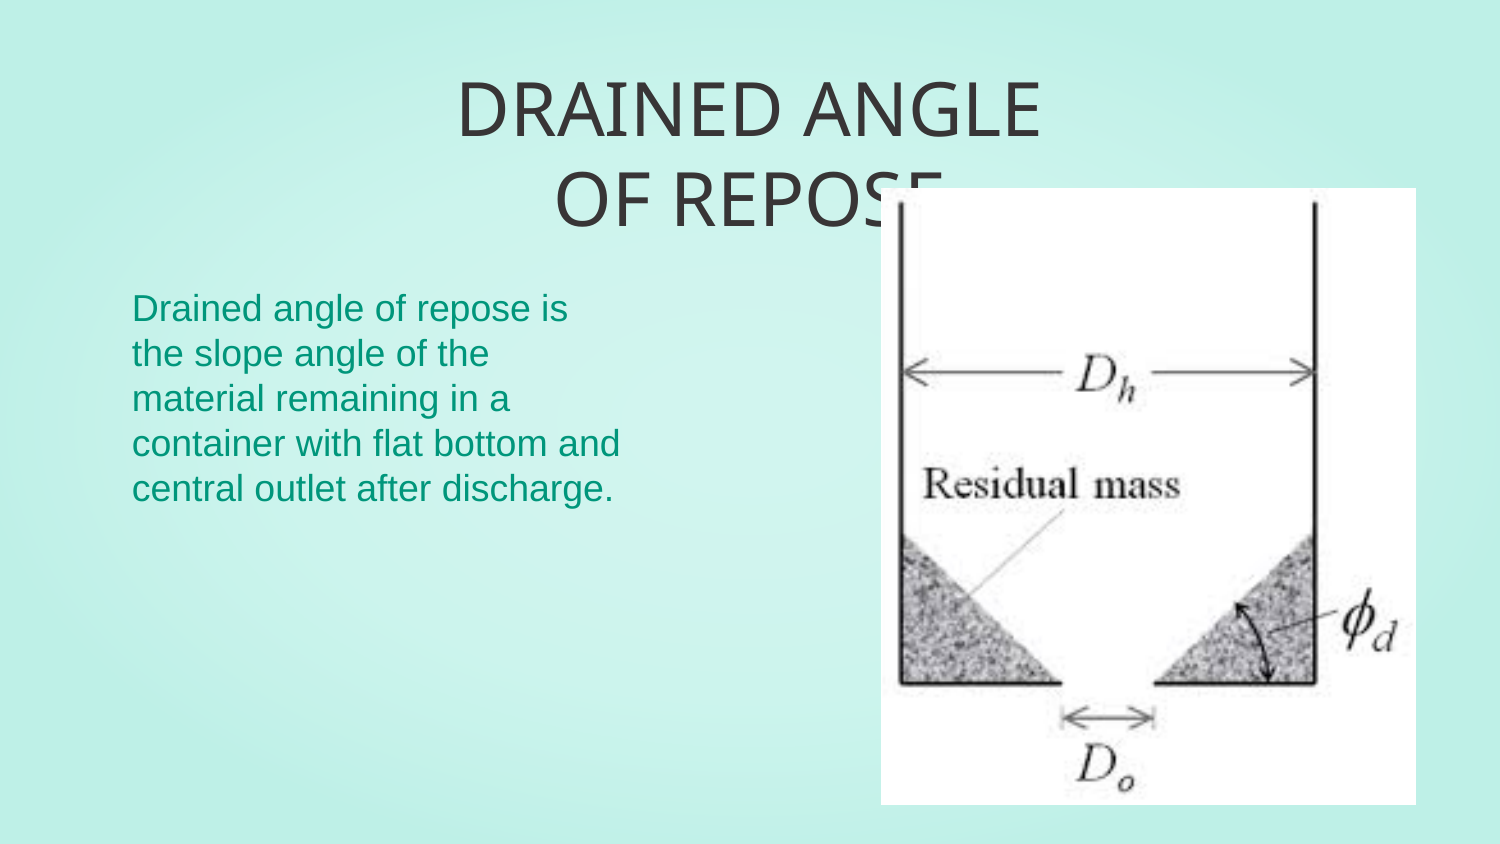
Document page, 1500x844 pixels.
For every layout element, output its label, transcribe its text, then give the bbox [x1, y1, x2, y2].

picture [0, 0, 1500, 844]
title DRAINED ANGLE OF REPOSE [397, 46, 1103, 150]
list Drained angle of repose is the slope angle of the material remaining in a container with flat bottom and central outlet after discharge. [95, 268, 639, 746]
